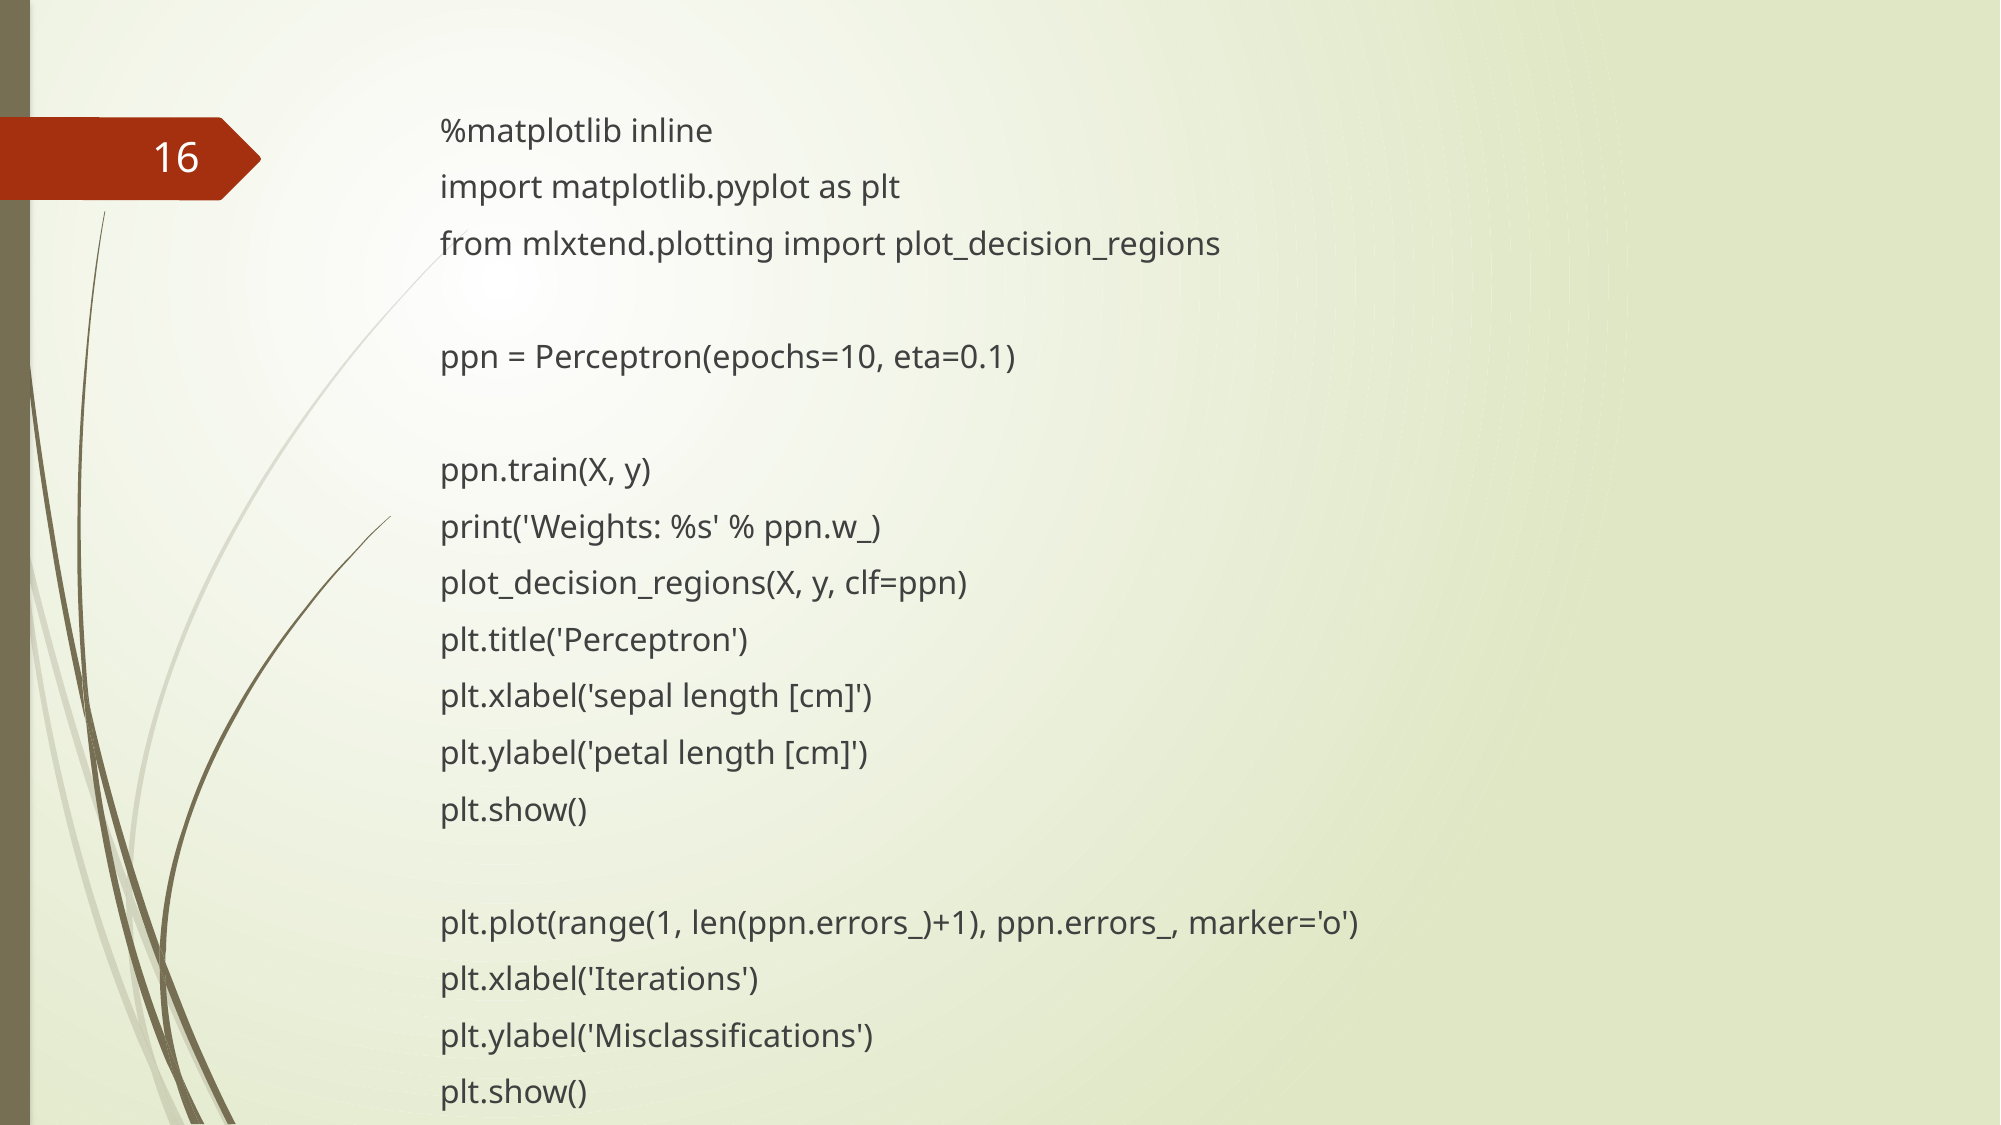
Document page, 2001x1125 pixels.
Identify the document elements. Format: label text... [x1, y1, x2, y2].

slide_number 16 [87, 129, 216, 190]
list %matplotlib inline import matplotlib.pyplot as plt from mlxtend.plotting import plot_decision_regions ppn = Perceptron(epochs=10, eta=0.1) ppn.train(X, y) print('Weights: %s' % ppn.w_) plot_decision_regions(X, y, clf=ppn) plt.title('Perceptron') plt.xlabel('sepal length [cm]') plt.ylabel('petal length [cm]') plt.show() plt.plot(range(1, len(ppn.errors_)+1), ppn.errors_, marker='o') plt.xlabel('Iterations') plt.ylabel('Misclassifications') plt.show() [424, 102, 1888, 1125]
